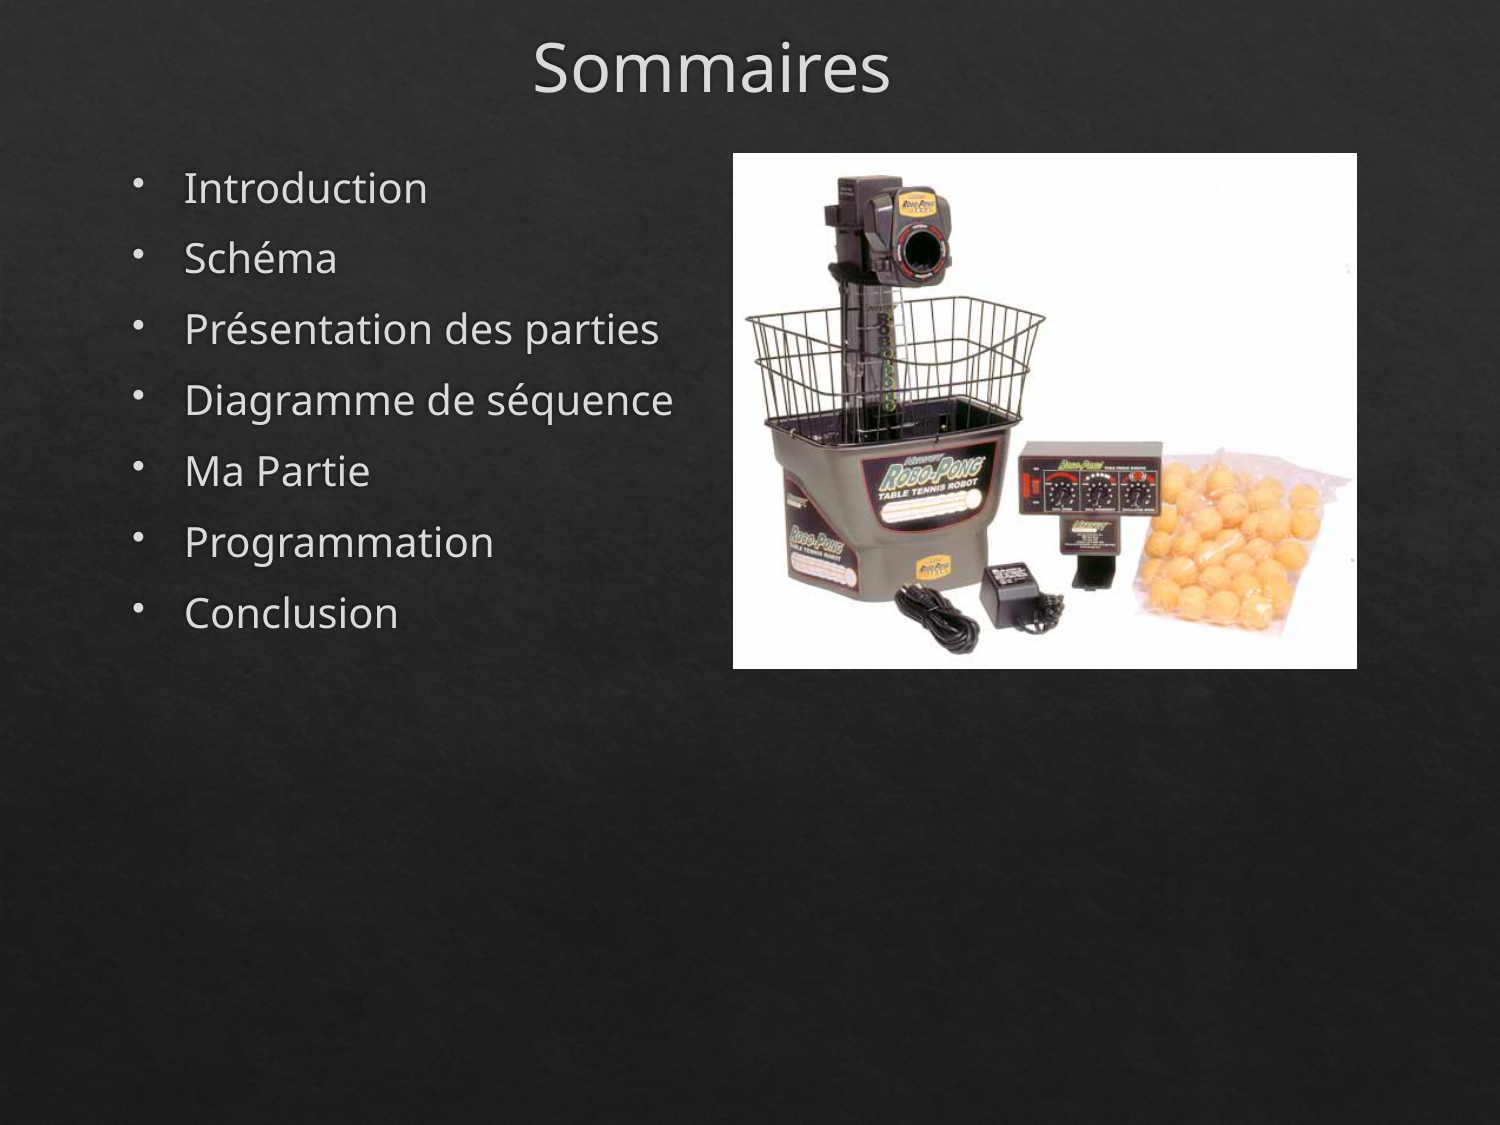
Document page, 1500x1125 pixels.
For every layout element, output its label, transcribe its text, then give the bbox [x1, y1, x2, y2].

title Sommaires [112, 15, 1314, 114]
picture [733, 153, 1357, 669]
list Introduction Schéma Présentation des parties Diagramme de séquence Ma Partie Programmation Conclusion [112, 153, 1387, 820]
